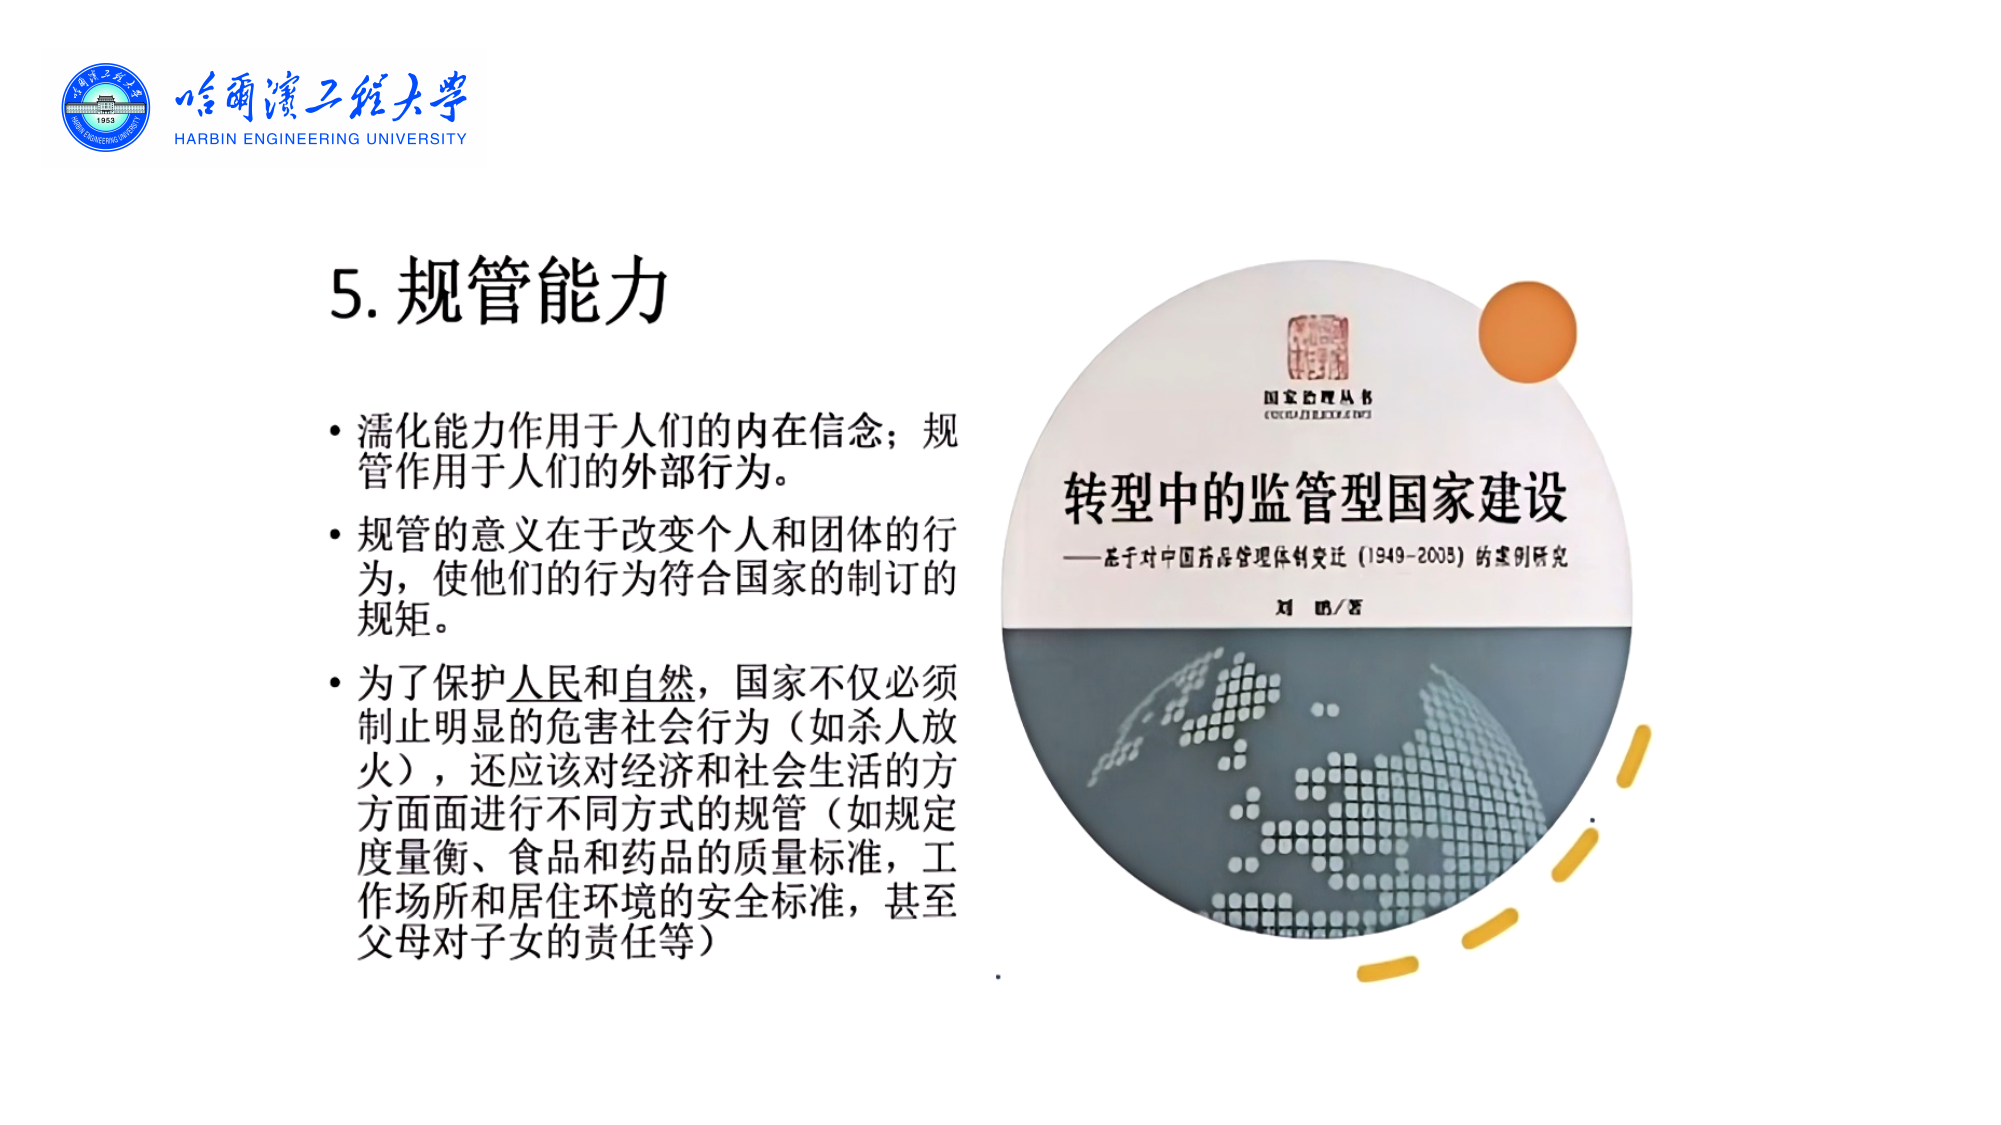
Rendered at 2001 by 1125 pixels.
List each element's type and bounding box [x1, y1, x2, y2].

picture [40, 47, 487, 168]
picture [267, 203, 1695, 1002]
